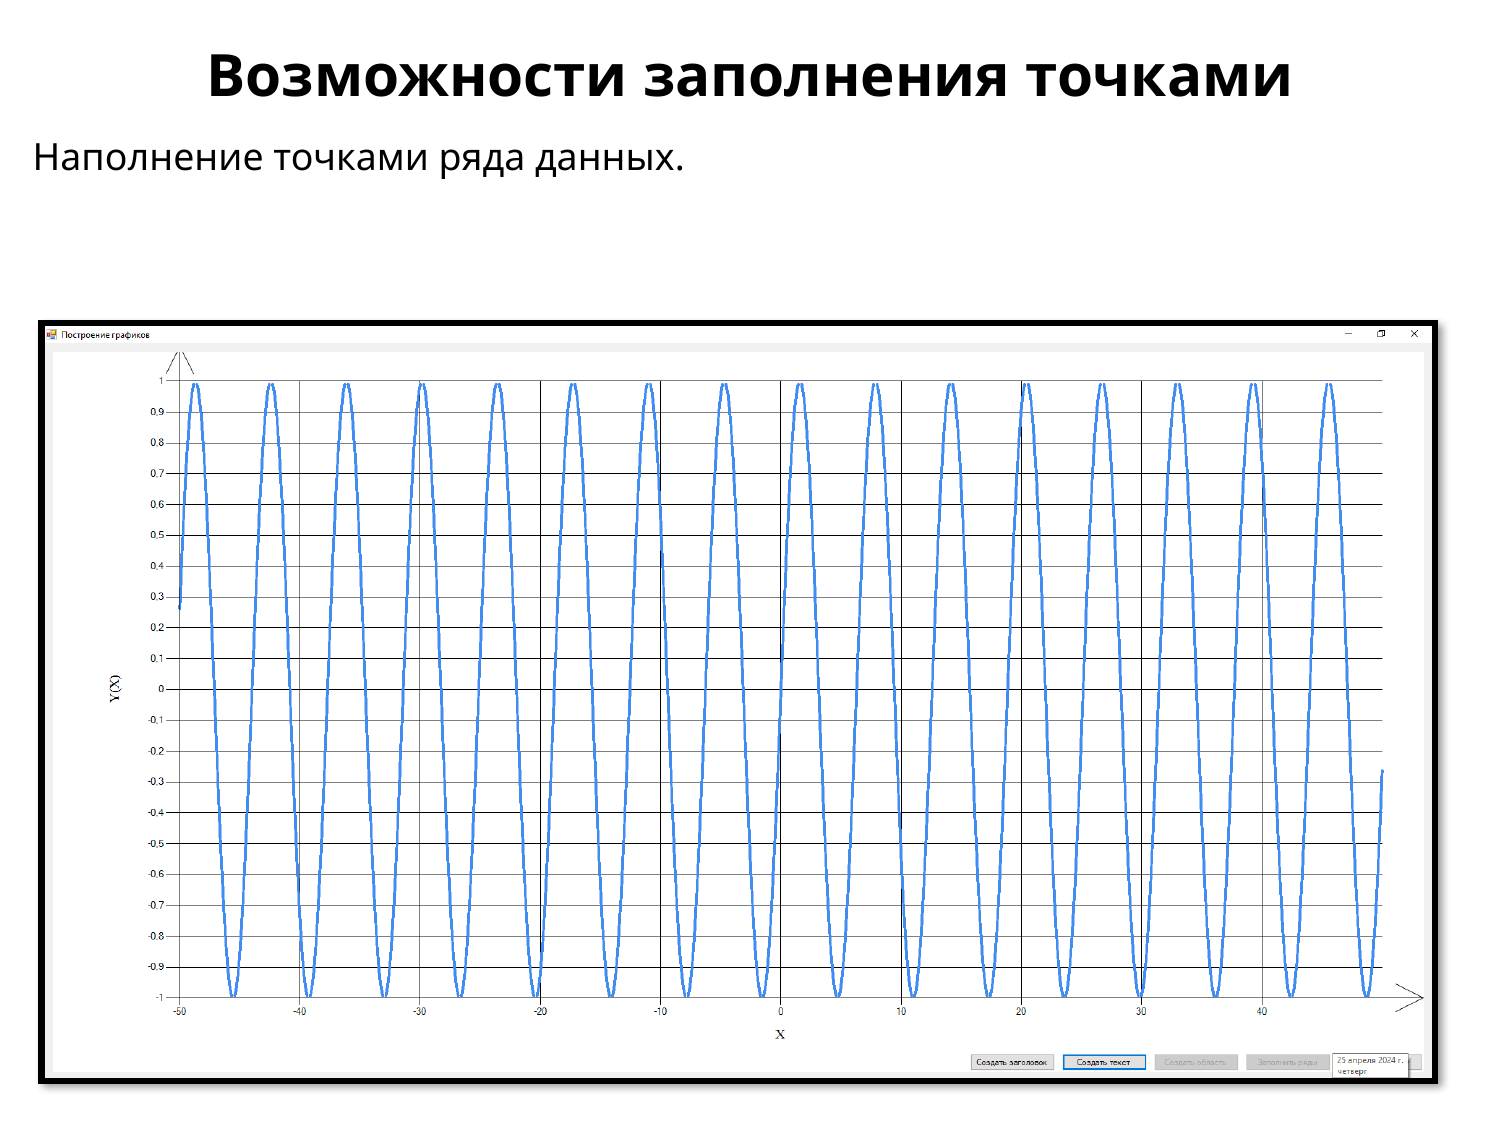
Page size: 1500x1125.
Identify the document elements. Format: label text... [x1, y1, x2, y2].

text_box Возможности заполнения точками [17, 30, 1483, 116]
picture [44, 326, 1432, 1078]
text_box Наполнение точками ряда данных. [17, 125, 1459, 186]
